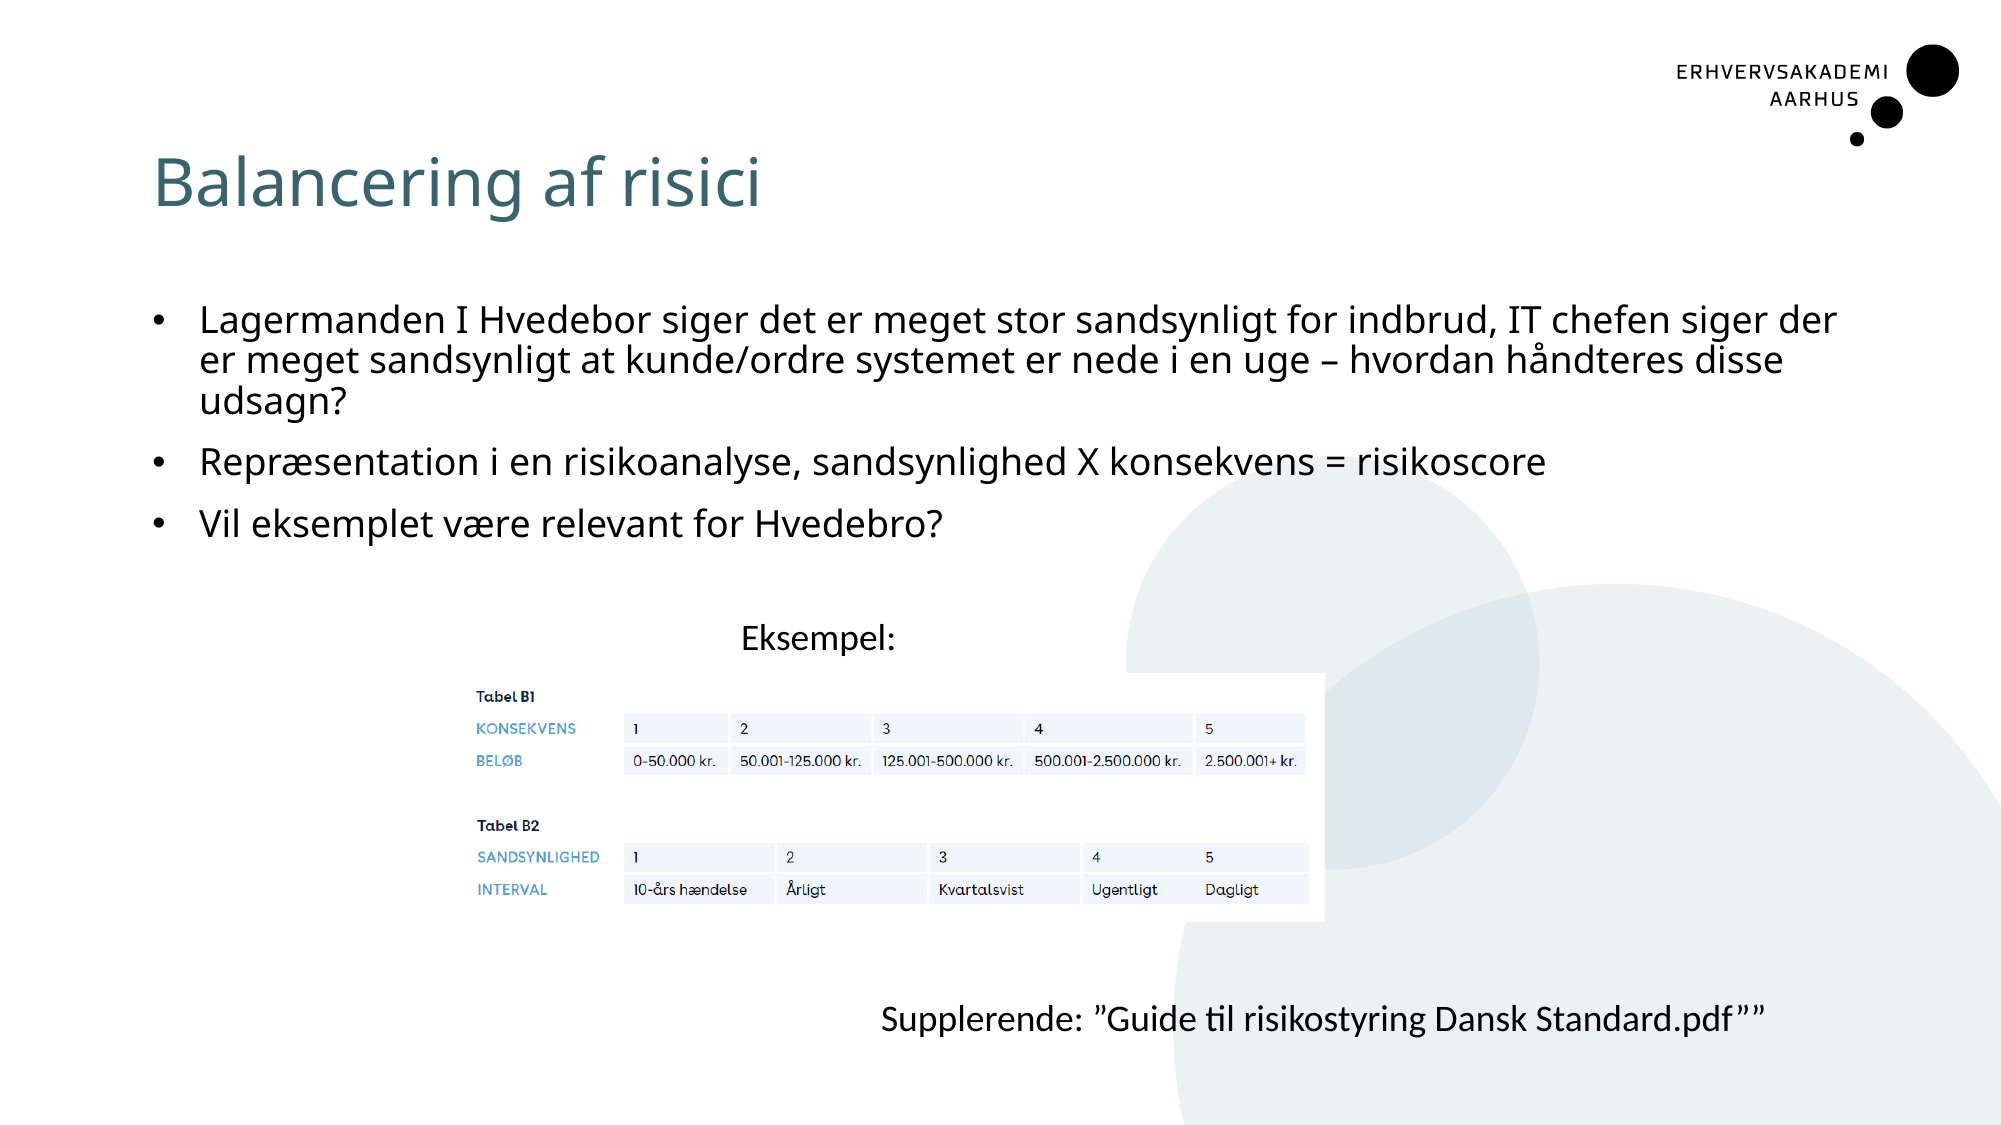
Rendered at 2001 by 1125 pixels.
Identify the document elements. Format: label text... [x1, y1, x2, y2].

text_box Eksempel: [726, 605, 912, 666]
title Balancering af risici [137, 109, 1863, 261]
text_box Supplerende: ”Guide til risikostyring Dansk Standard.pdf”” [866, 986, 1783, 1047]
picture [1666, 38, 1965, 151]
picture [462, 673, 1325, 922]
list Lagermanden I Hvedebor siger det er meget stor sandsynligt for indbrud, IT chefen siger der er meget sandsynligt at kunde/ordre systemet er nede i en uge – hvordan håndteres disse udsagn? Repræsentation i en risikoanalyse, sandsynlighed X konsekvens = risikoscore Vil eksemplet være relevant for Hvedebro? [137, 293, 1863, 1016]
